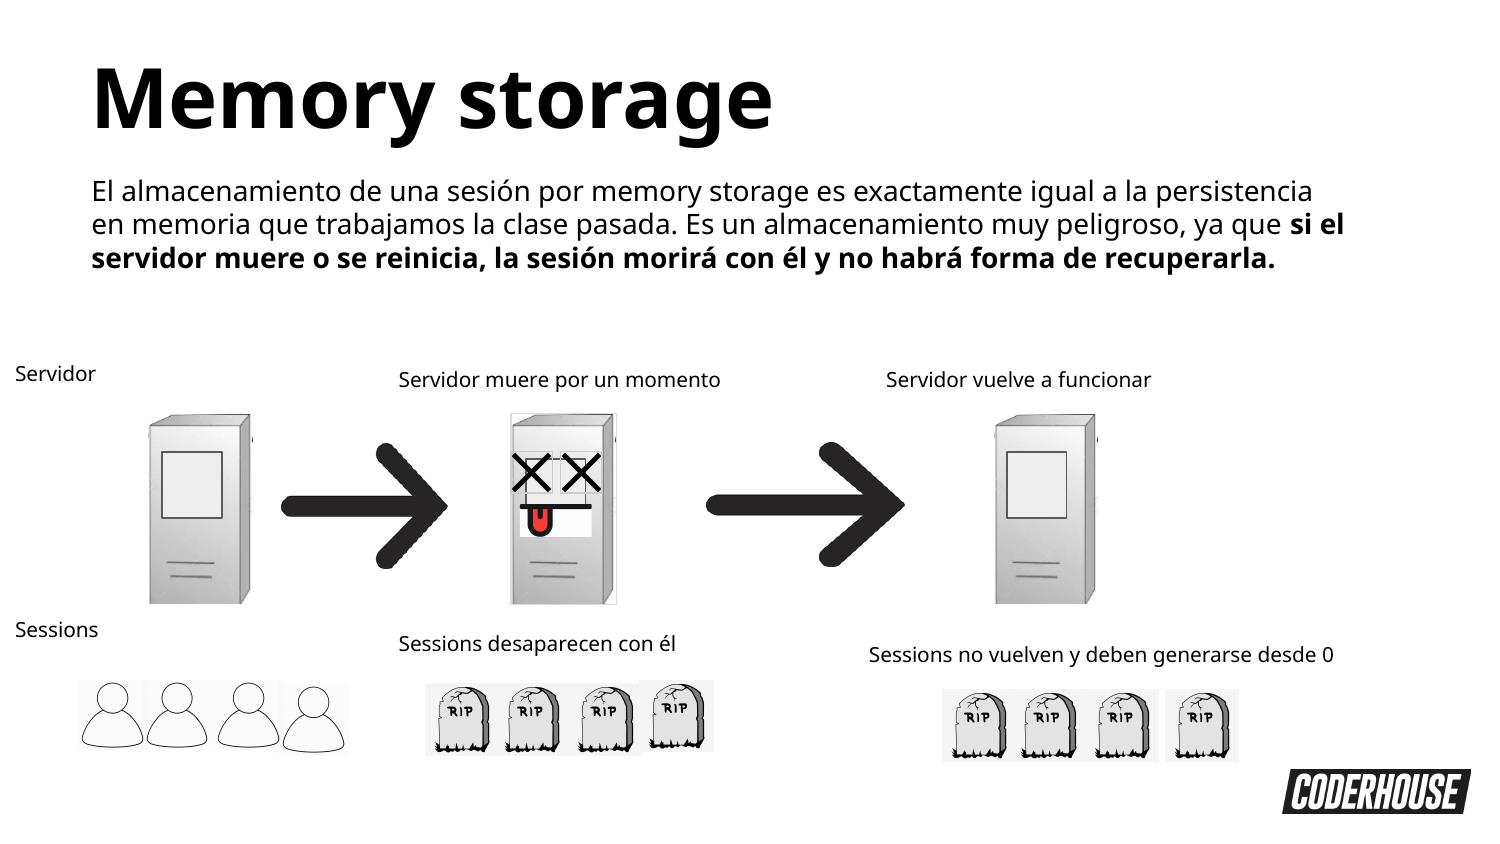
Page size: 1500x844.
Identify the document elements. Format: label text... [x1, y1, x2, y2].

text_box Sessions no vuelven y deben generarse desde 0 [854, 629, 1482, 680]
picture [425, 680, 714, 756]
text_box Servidor vuelve a funcionar [871, 354, 1322, 405]
picture [993, 413, 1099, 604]
text_box Sessions [0, 603, 257, 654]
text_box El almacenamiento de una sesión por memory storage es exactamente igual a la persistencia en memoria que trabajamos la clase pasada. Es un almacenamiento muy peligroso, ya que si el servidor muere o se reinicia, la sesión morirá con él y no habrá forma de recuperarla. [76, 158, 1361, 290]
text_box Servidor [0, 348, 257, 399]
picture [706, 442, 905, 568]
picture [942, 689, 1160, 762]
picture [76, 679, 350, 756]
text_box Memory storage [75, 41, 1326, 162]
picture [511, 413, 616, 604]
picture [148, 413, 254, 604]
picture [1281, 769, 1471, 814]
text_box Sessions desaparecen con él [383, 618, 867, 669]
picture [280, 443, 448, 569]
text_box Servidor muere por un momento [383, 353, 834, 404]
picture [1165, 689, 1240, 762]
